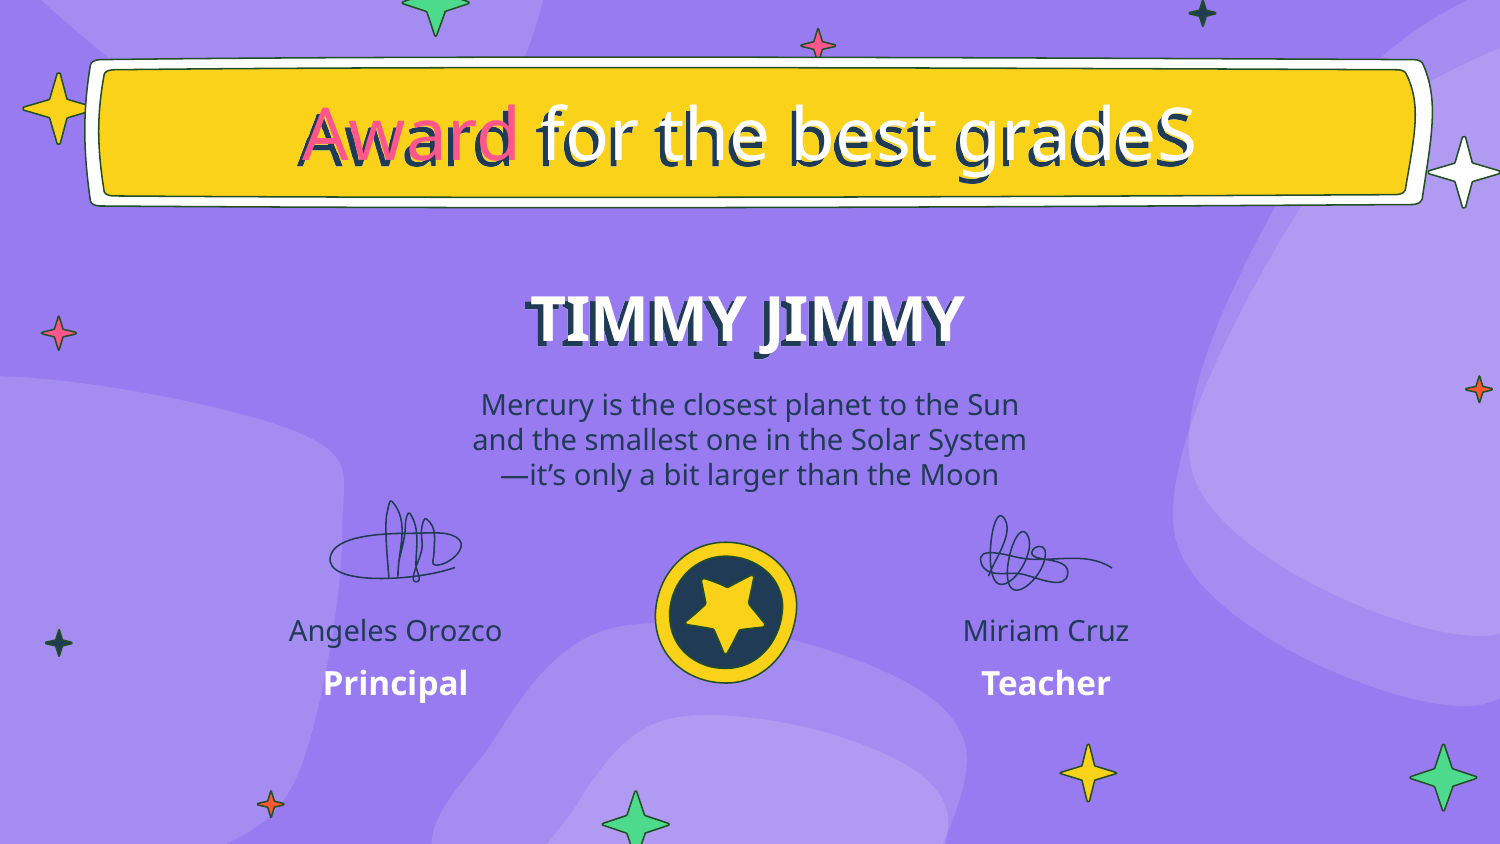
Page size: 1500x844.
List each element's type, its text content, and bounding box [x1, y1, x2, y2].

text_box [330, 501, 462, 582]
text_box Angeles Orozco [255, 591, 536, 633]
text_box Miriam Cruz [905, 592, 1187, 633]
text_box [82, 56, 1440, 208]
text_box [645, 539, 807, 686]
text_box TIMMY JIMMY [264, 258, 1233, 363]
text_box [980, 515, 1113, 591]
text_box Mercury is the closest planet to the Sun and the smallest one in the Solar System—it’s only a bit larger than the Moon [449, 377, 1051, 501]
text_box Principal [245, 662, 546, 703]
text_box Teacher [896, 662, 1197, 703]
